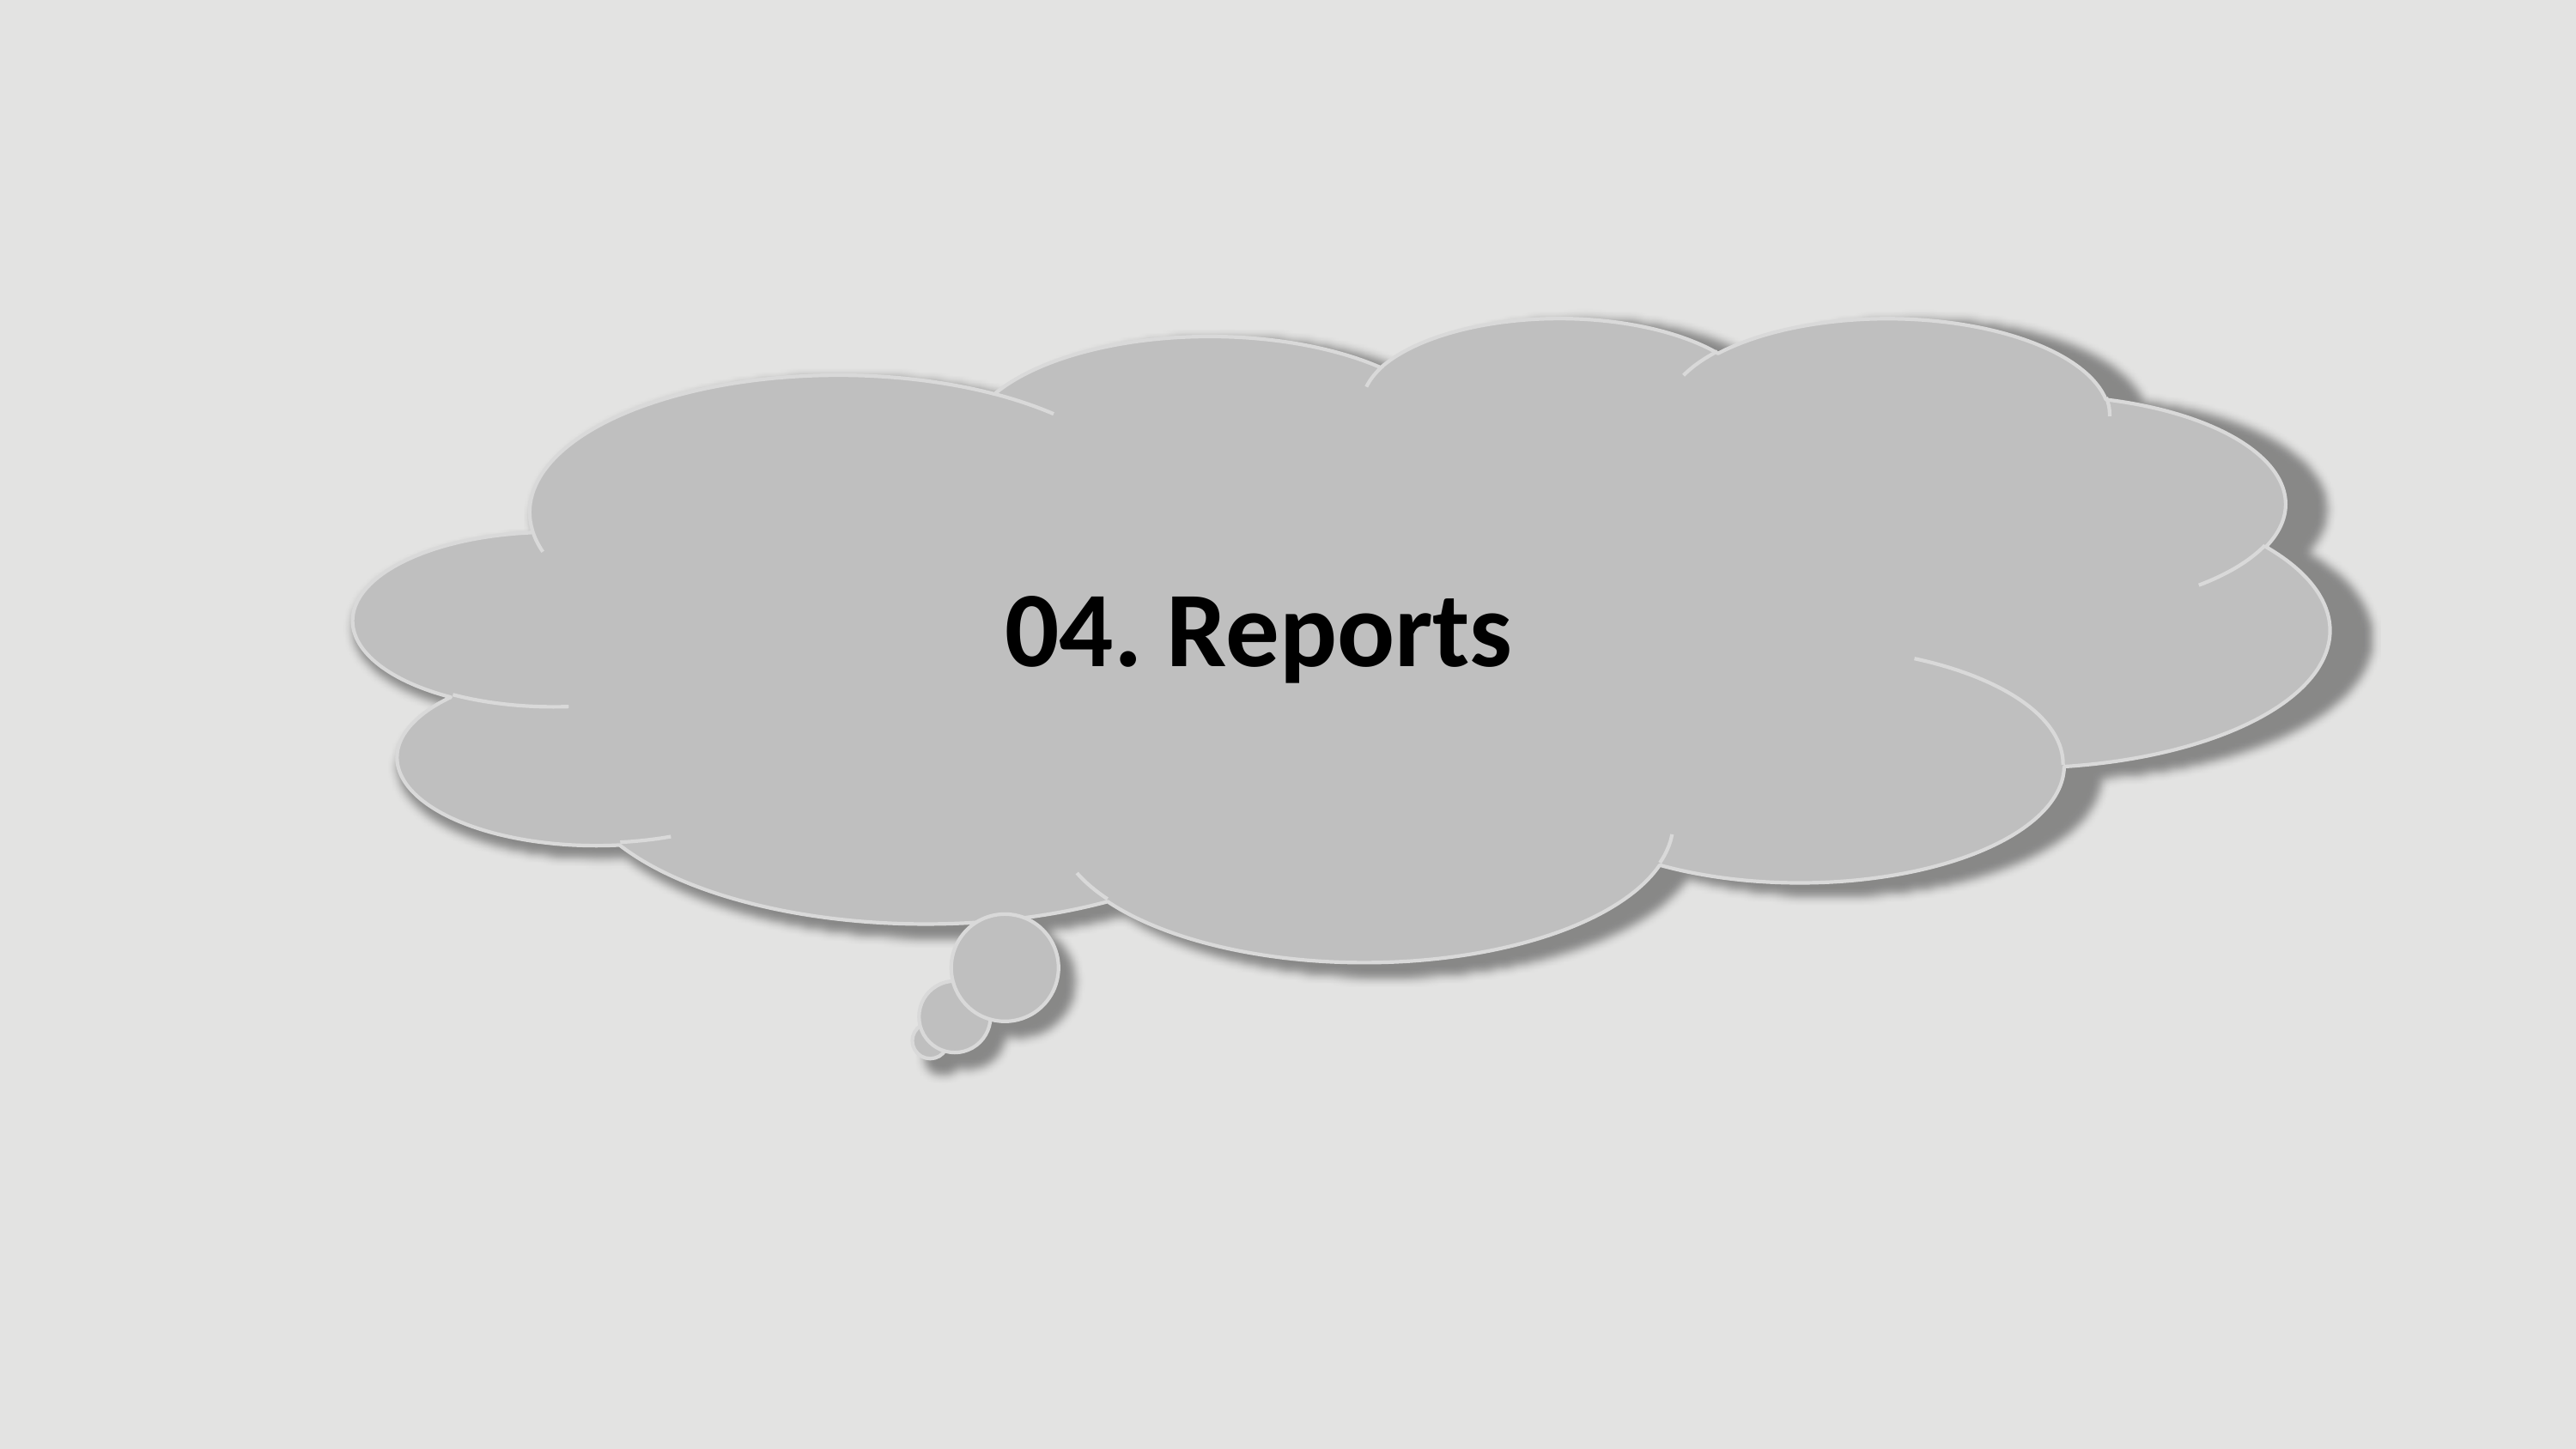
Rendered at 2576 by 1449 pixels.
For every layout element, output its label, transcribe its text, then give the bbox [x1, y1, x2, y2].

text_box 04. Reports [350, 317, 2332, 1061]
